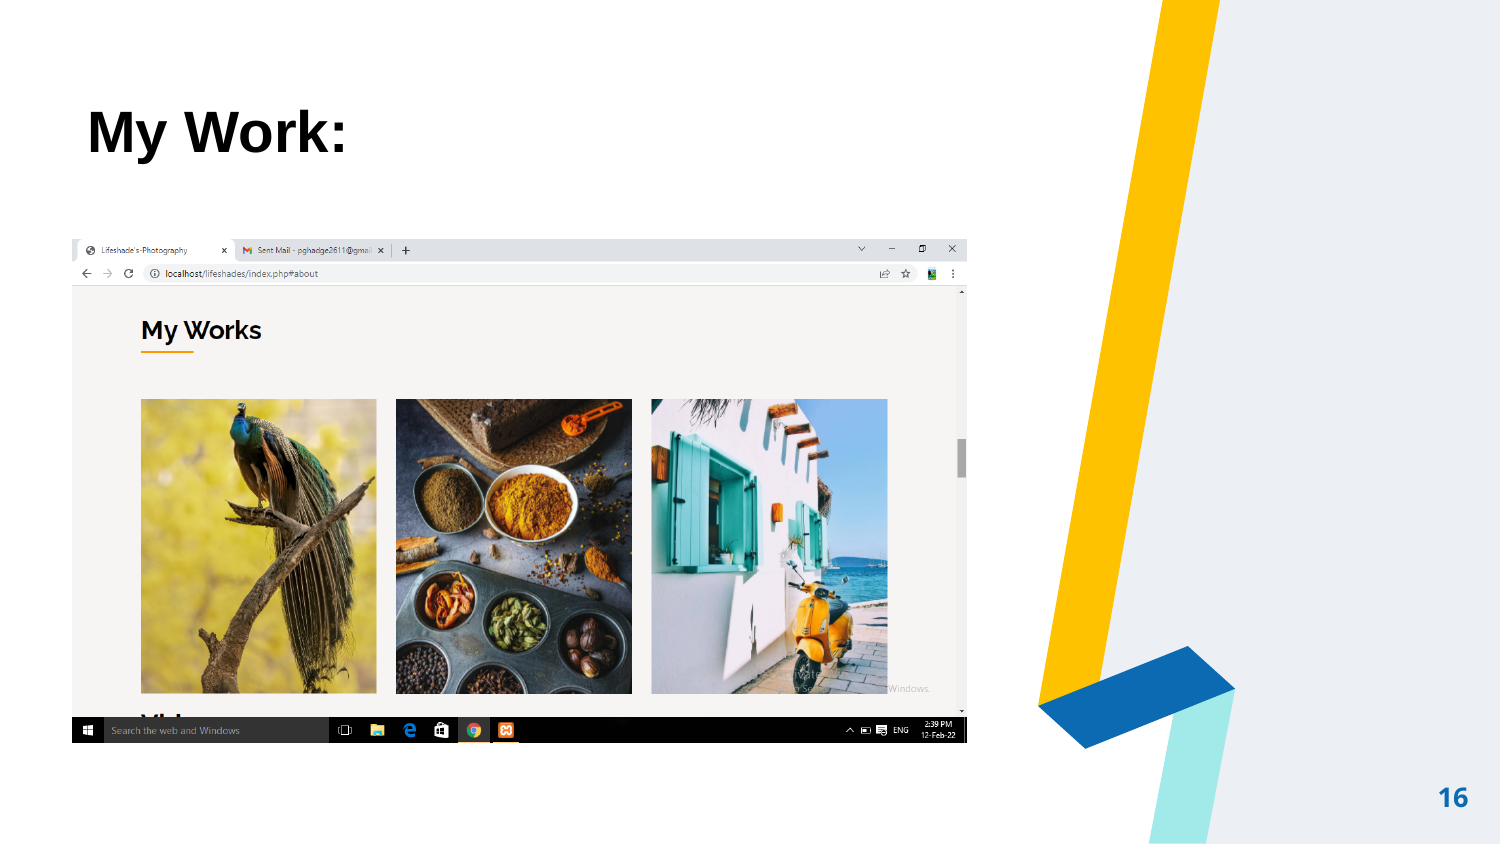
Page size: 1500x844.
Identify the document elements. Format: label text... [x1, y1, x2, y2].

text_box My Work: [72, 86, 823, 238]
slide_number 16 [1378, 766, 1469, 832]
picture [72, 238, 968, 743]
